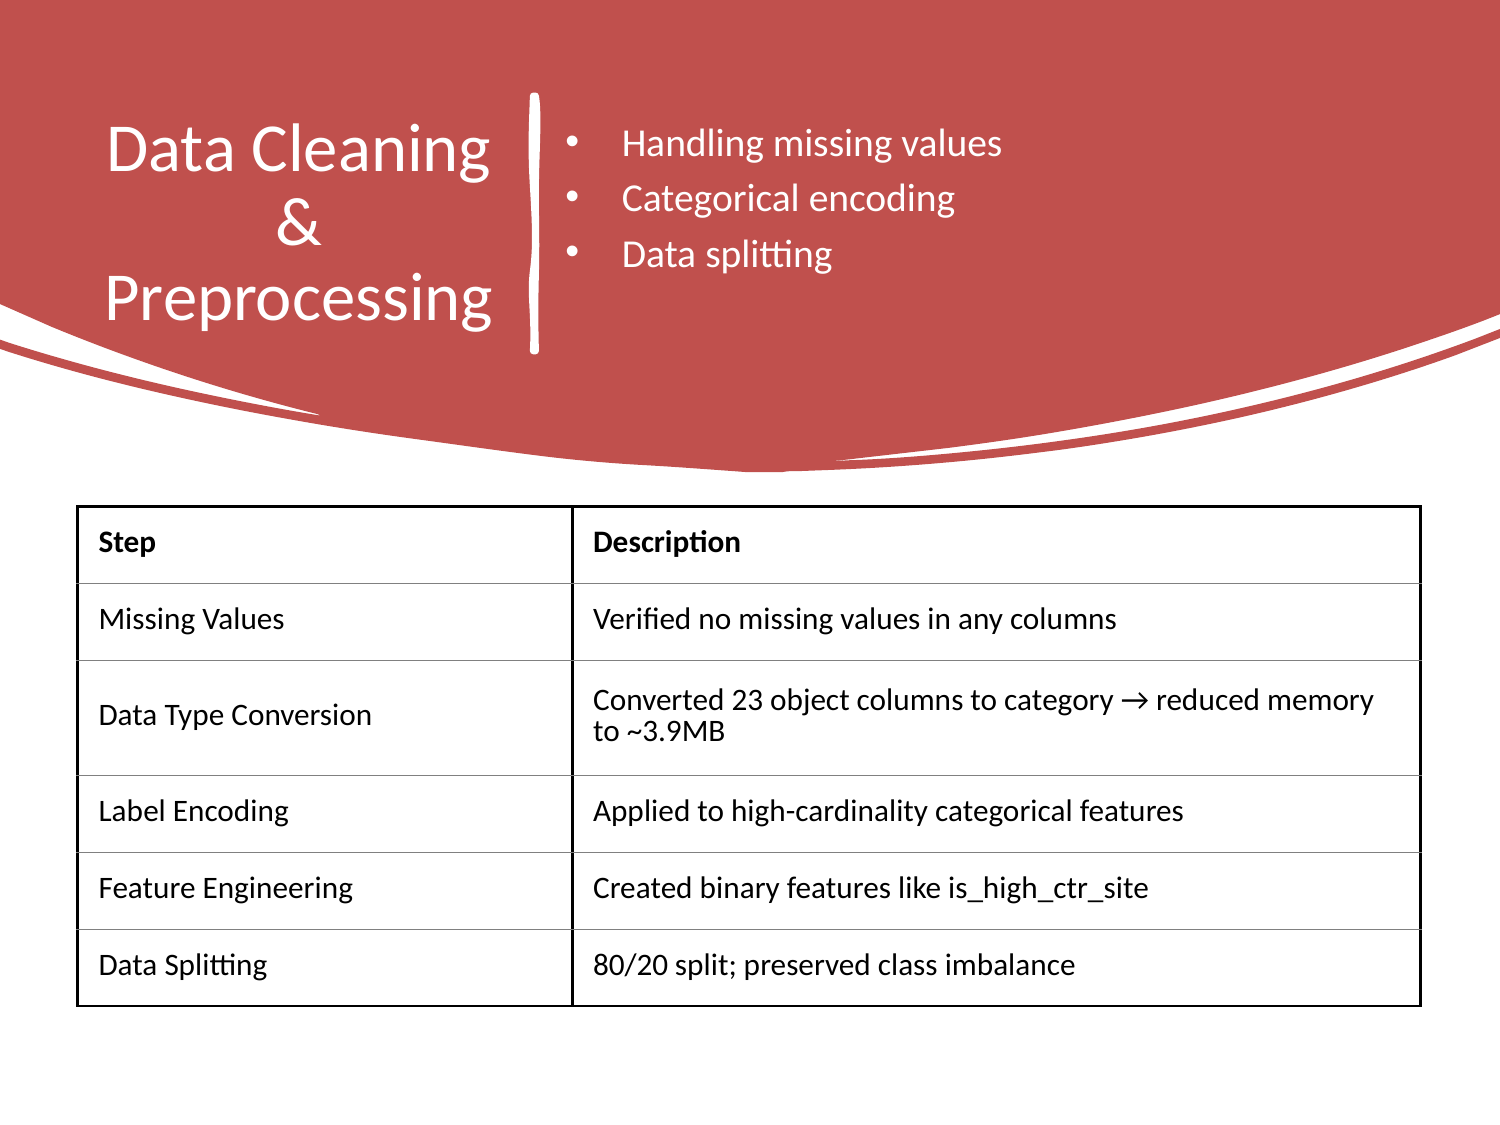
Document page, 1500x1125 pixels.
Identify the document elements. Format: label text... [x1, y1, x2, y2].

table_cell Missing Values [79, 584, 571, 660]
table_cell Feature Engineering [79, 853, 571, 929]
table_cell Verified no missing values in any columns [574, 584, 1419, 660]
text_box [529, 93, 540, 354]
text_box [964, 317, 1500, 449]
table_header Description [574, 508, 1419, 583]
list Handling missing values Categorical encoding Data splitting [550, 103, 1421, 344]
table_cell Data Type Conversion [79, 661, 571, 775]
table_cell Created binary features like is_high_ctr_site [574, 853, 1419, 929]
table_cell Data Splitting [79, 930, 571, 1005]
table_cell 80/20 split; preserved class imbalance [574, 930, 1419, 1005]
table_cell Converted 23 object columns to category → reduced memory to ~3.9MB [574, 661, 1419, 775]
table_cell Label Encoding [79, 776, 571, 852]
table_cell Applied to high-cardinality categorical features [574, 776, 1419, 852]
text_box [0, 0, 1500, 475]
table_header Step [79, 508, 571, 583]
text_box [0, 341, 1500, 1125]
title Data Cleaning & Preprocessing [77, 103, 521, 344]
text_box [0, 307, 259, 402]
